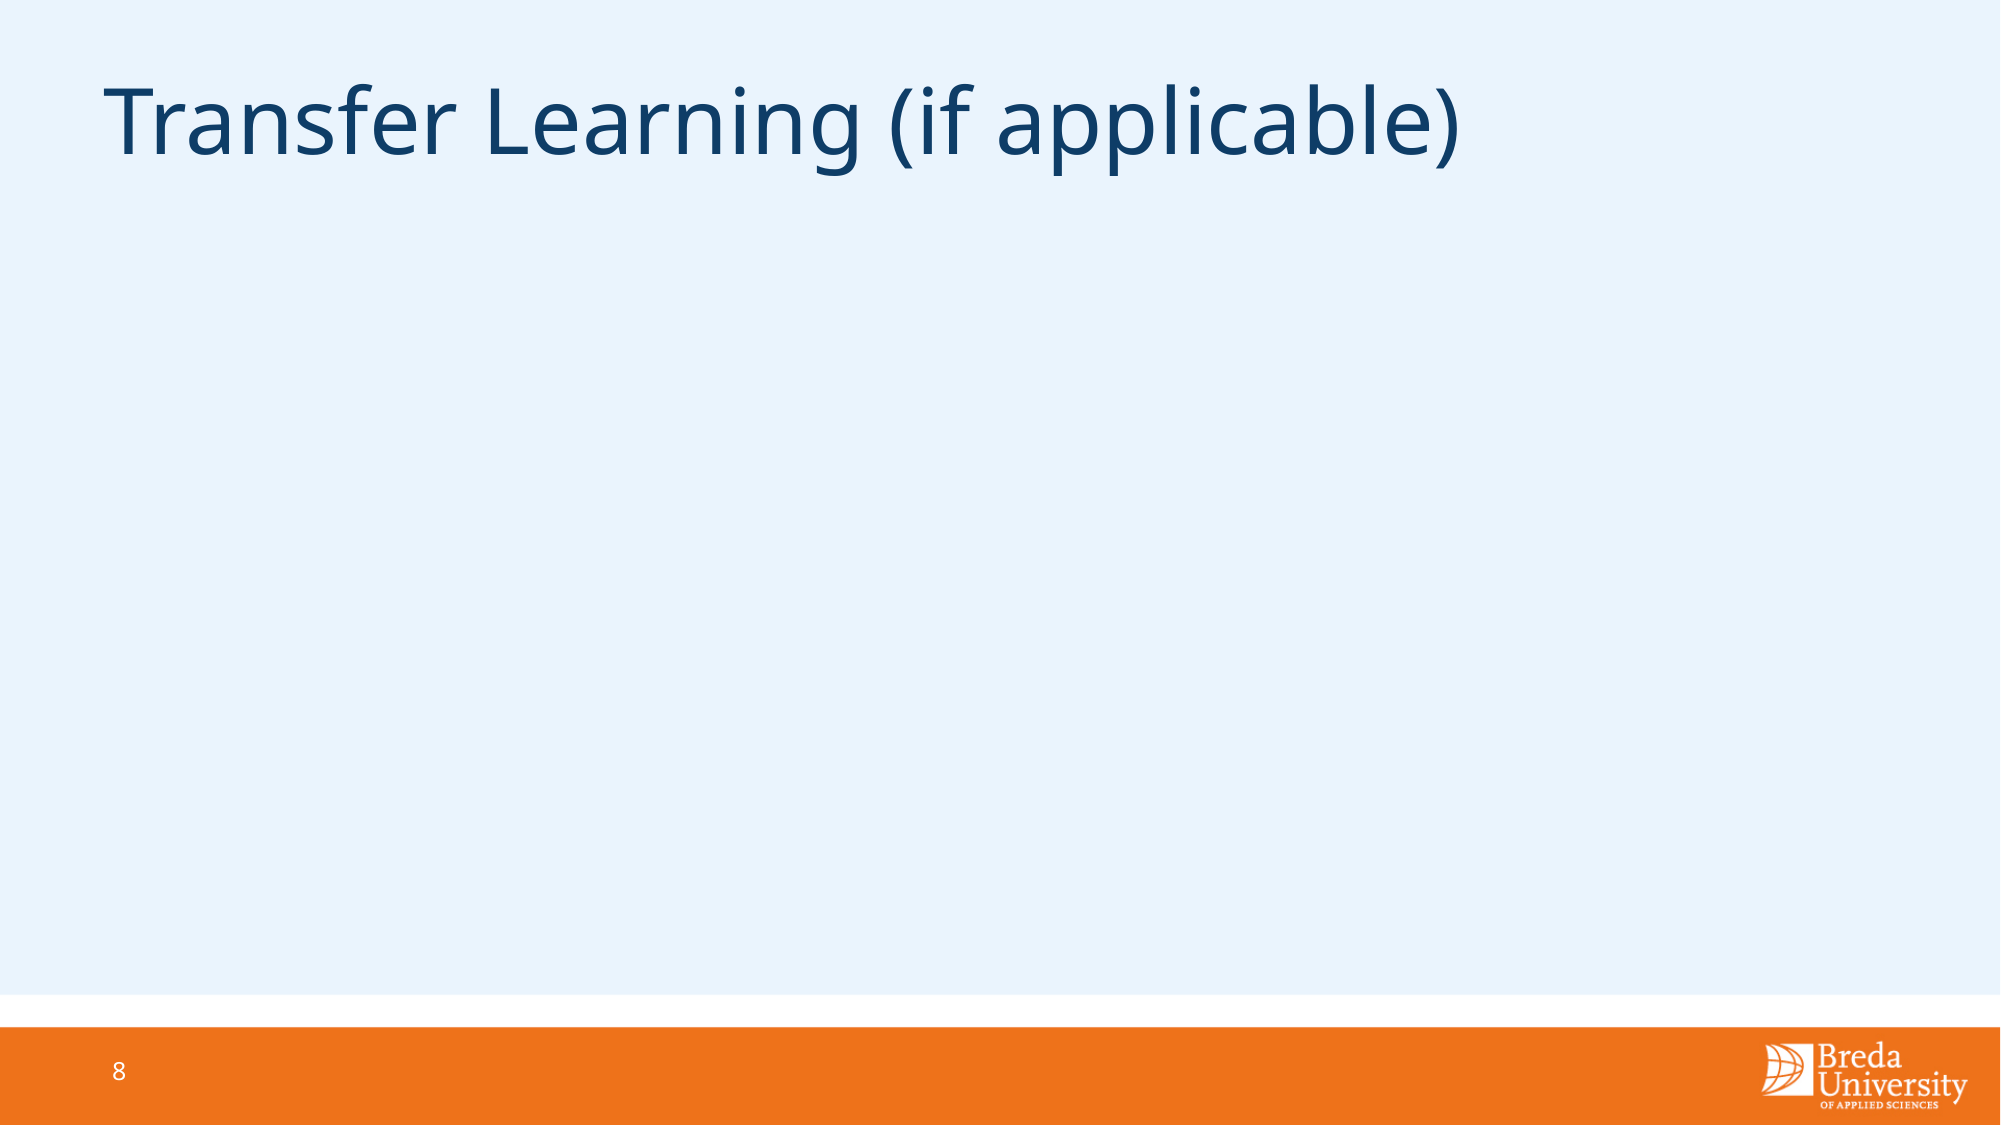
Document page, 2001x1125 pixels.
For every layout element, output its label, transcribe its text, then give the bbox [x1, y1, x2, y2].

slide_number 8 [97, 1042, 198, 1103]
title Transfer Learning (if applicable) [88, 67, 1917, 210]
picture [0, 0, 2001, 1125]
